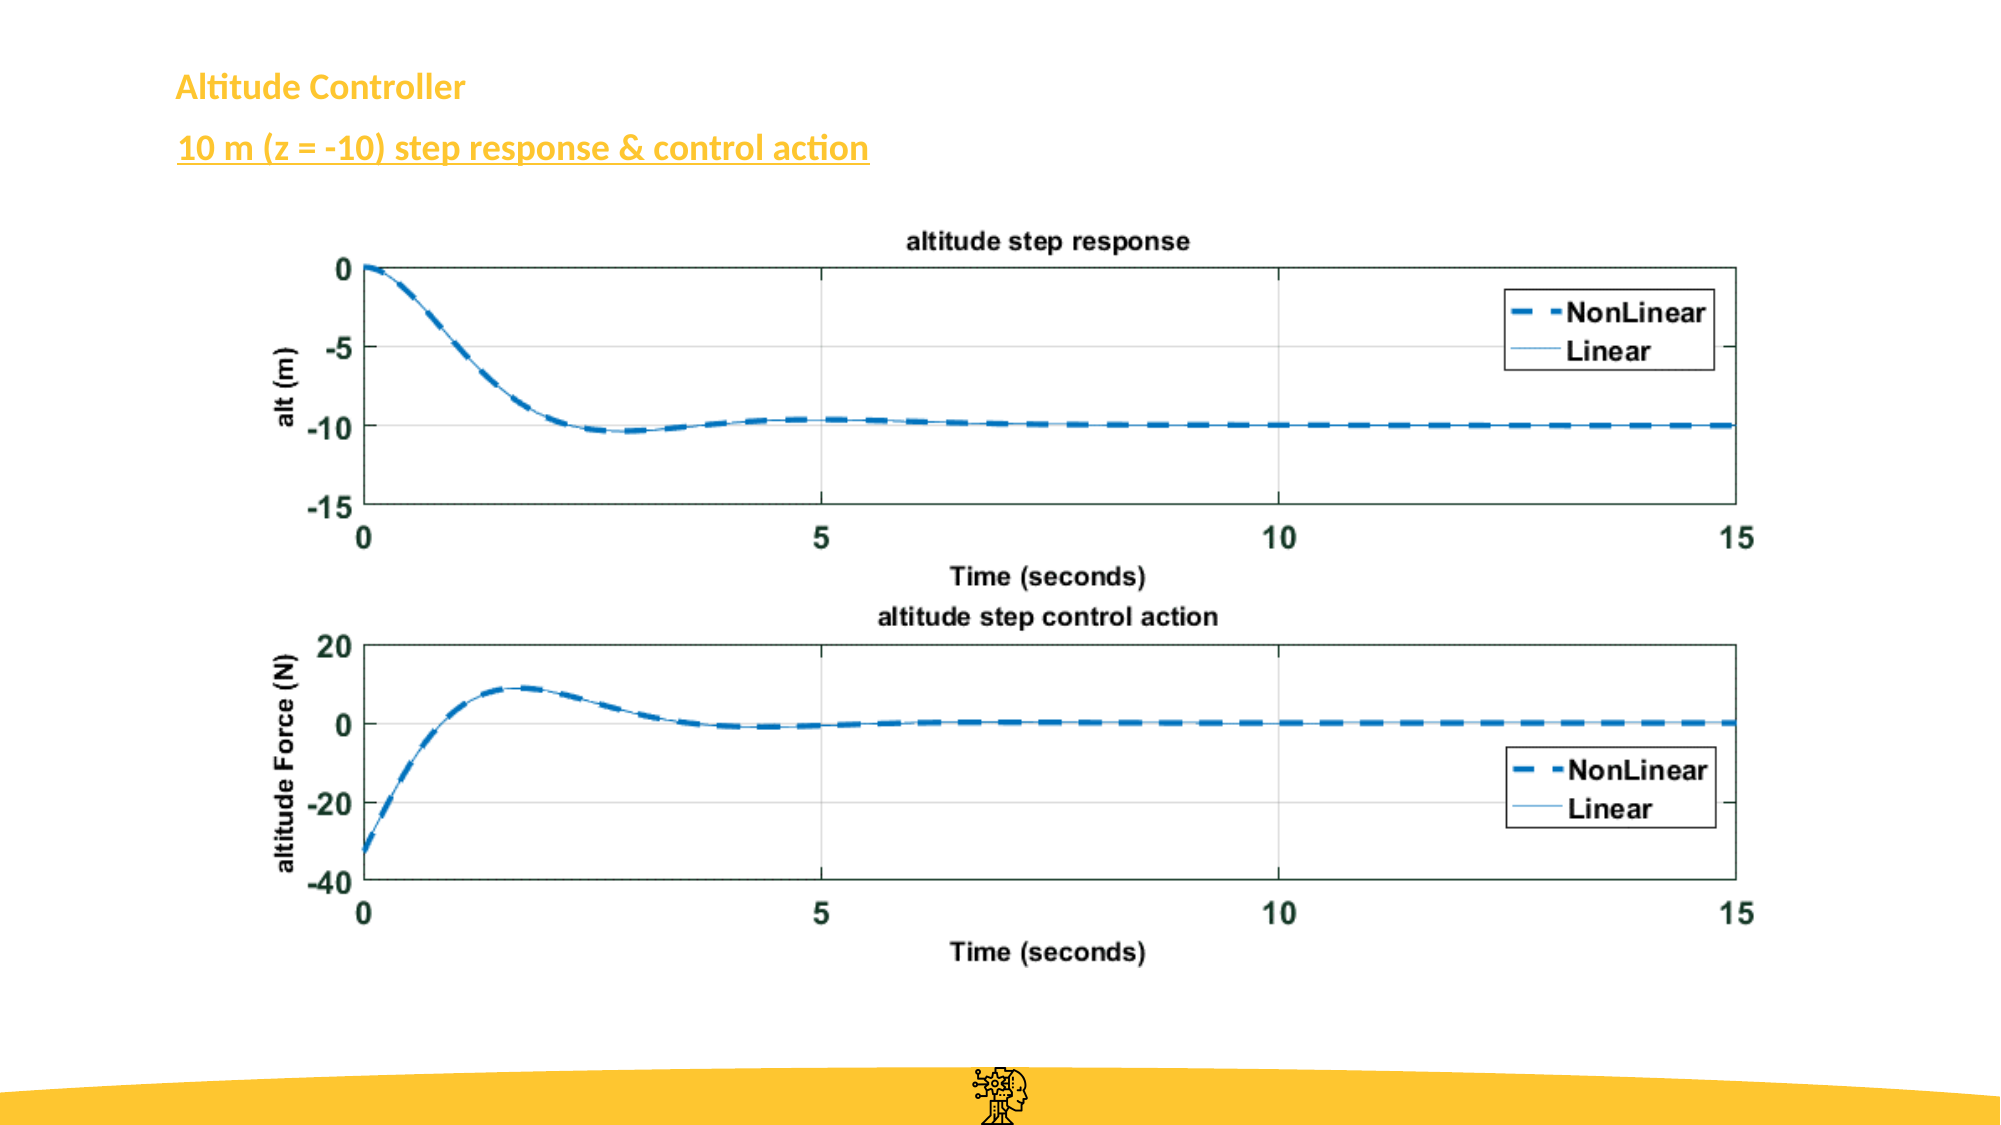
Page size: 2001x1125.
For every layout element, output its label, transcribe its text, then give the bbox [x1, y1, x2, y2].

picture [971, 1067, 1029, 1125]
text_box [0, 1066, 2000, 1125]
text_box Altitude Controller [160, 54, 482, 115]
picture [239, 175, 1798, 968]
text_box 10 m (z = -10) step response & control action [162, 115, 885, 175]
